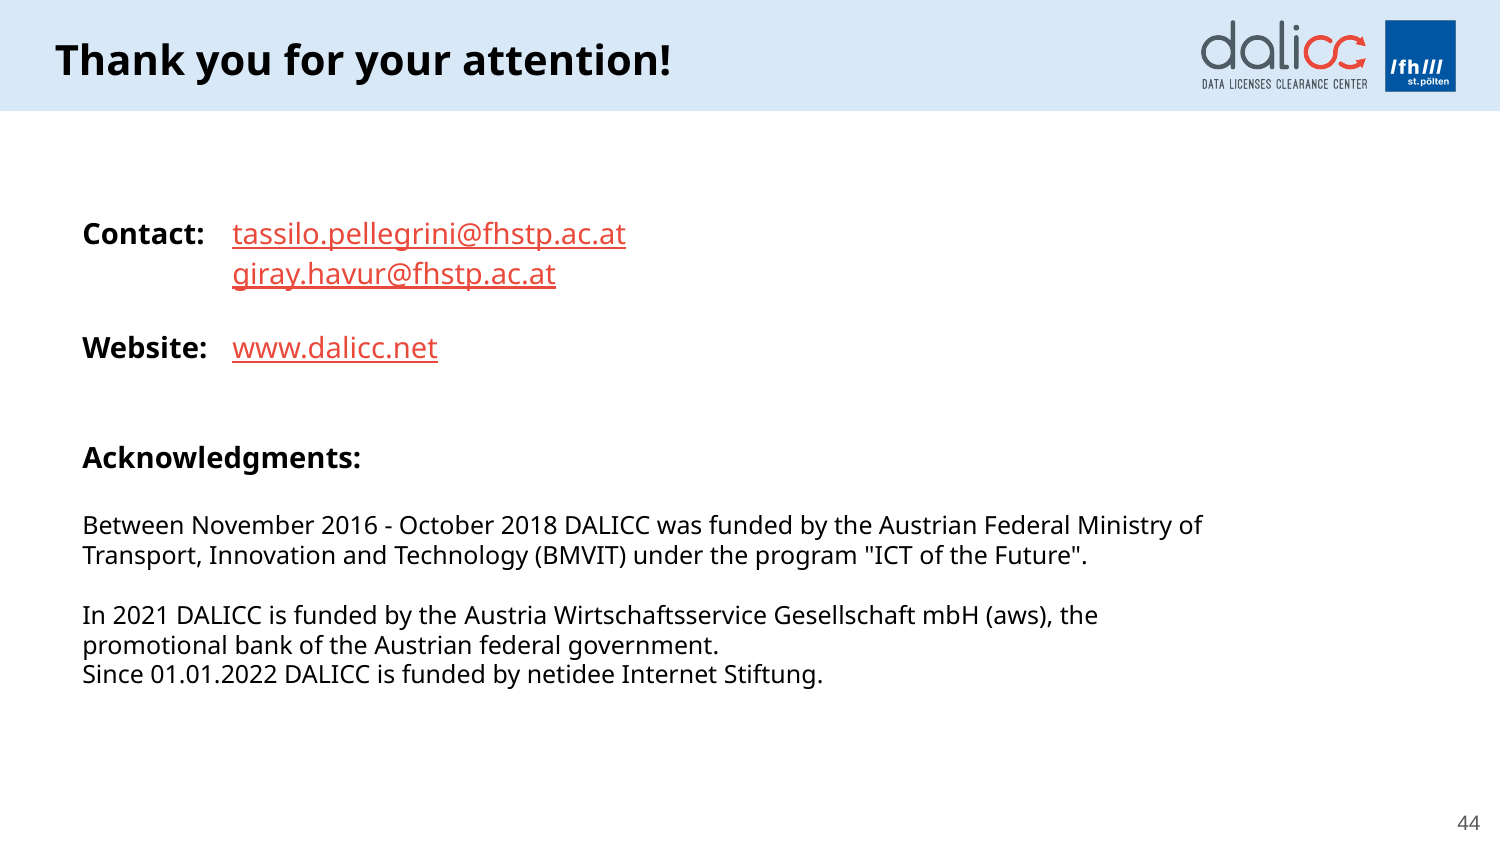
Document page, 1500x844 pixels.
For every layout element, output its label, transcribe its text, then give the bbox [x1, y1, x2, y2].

slide_number 44 [1405, 789, 1496, 844]
text_box Contact: tassilo.pellegrini@fhstp.ac.at giray.havur@fhstp.ac.at Website: www.dalicc.net Acknowledgments: Between November 2016 - October 2018 DALICC was funded by the Austrian Federal Ministry of Transport, Innovation and Technology (BMVIT) under the program "ICT of the Future". In 2021 DALICC is funded by the Austria Wirtschaftsservice Gesellschaft mbH (aws), the promotional bank of the Austrian federal government. Since 01.01.2022 DALICC is funded by netidee Internet Stiftung. [67, 207, 1258, 697]
picture [1363, 20, 1367, 89]
picture [1381, 16, 1460, 96]
text_box Thank you for your attention! [39, 18, 1363, 107]
